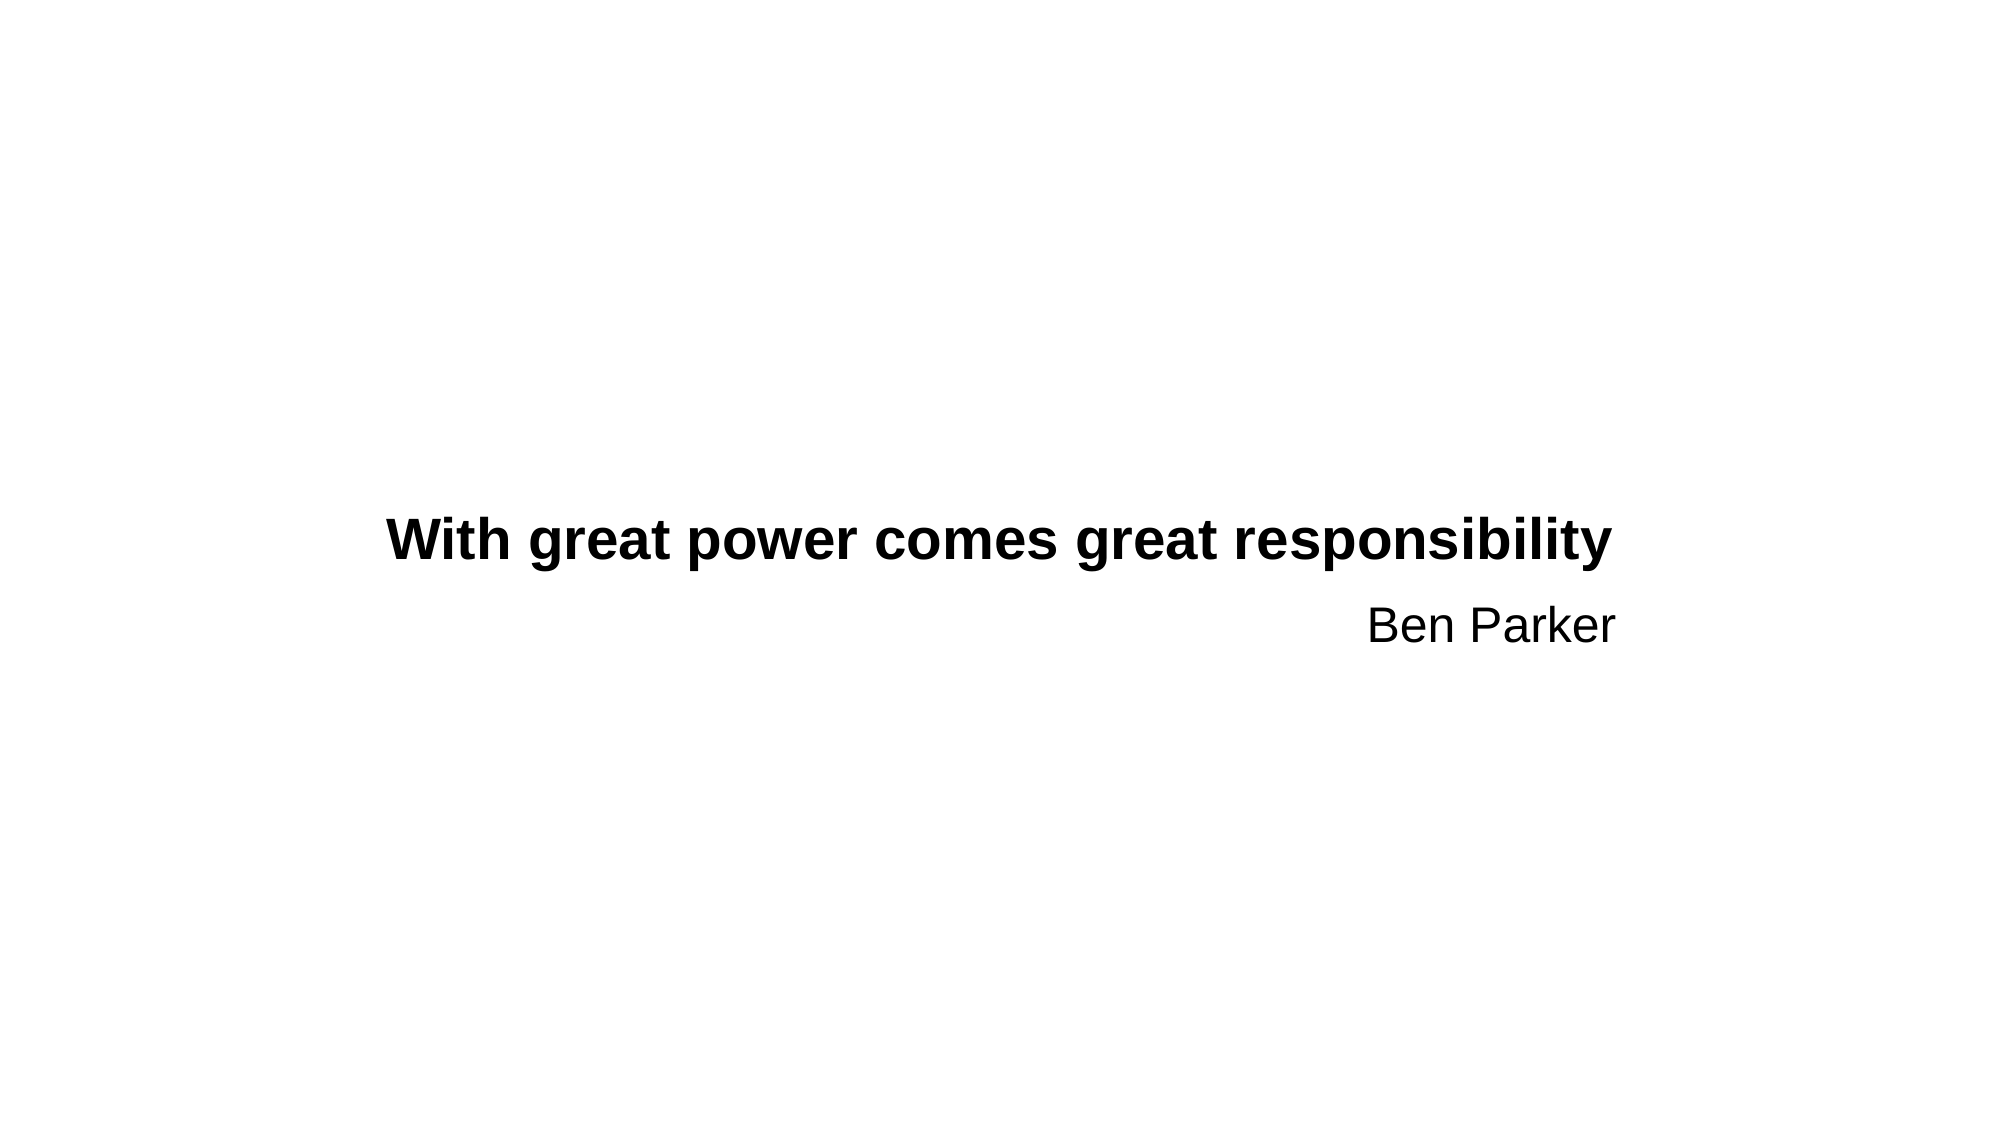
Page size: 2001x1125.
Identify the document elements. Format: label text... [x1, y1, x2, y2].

text_box With great power comes great responsibility [353, 501, 1647, 624]
text_box Ben Parker [1336, 591, 1647, 655]
